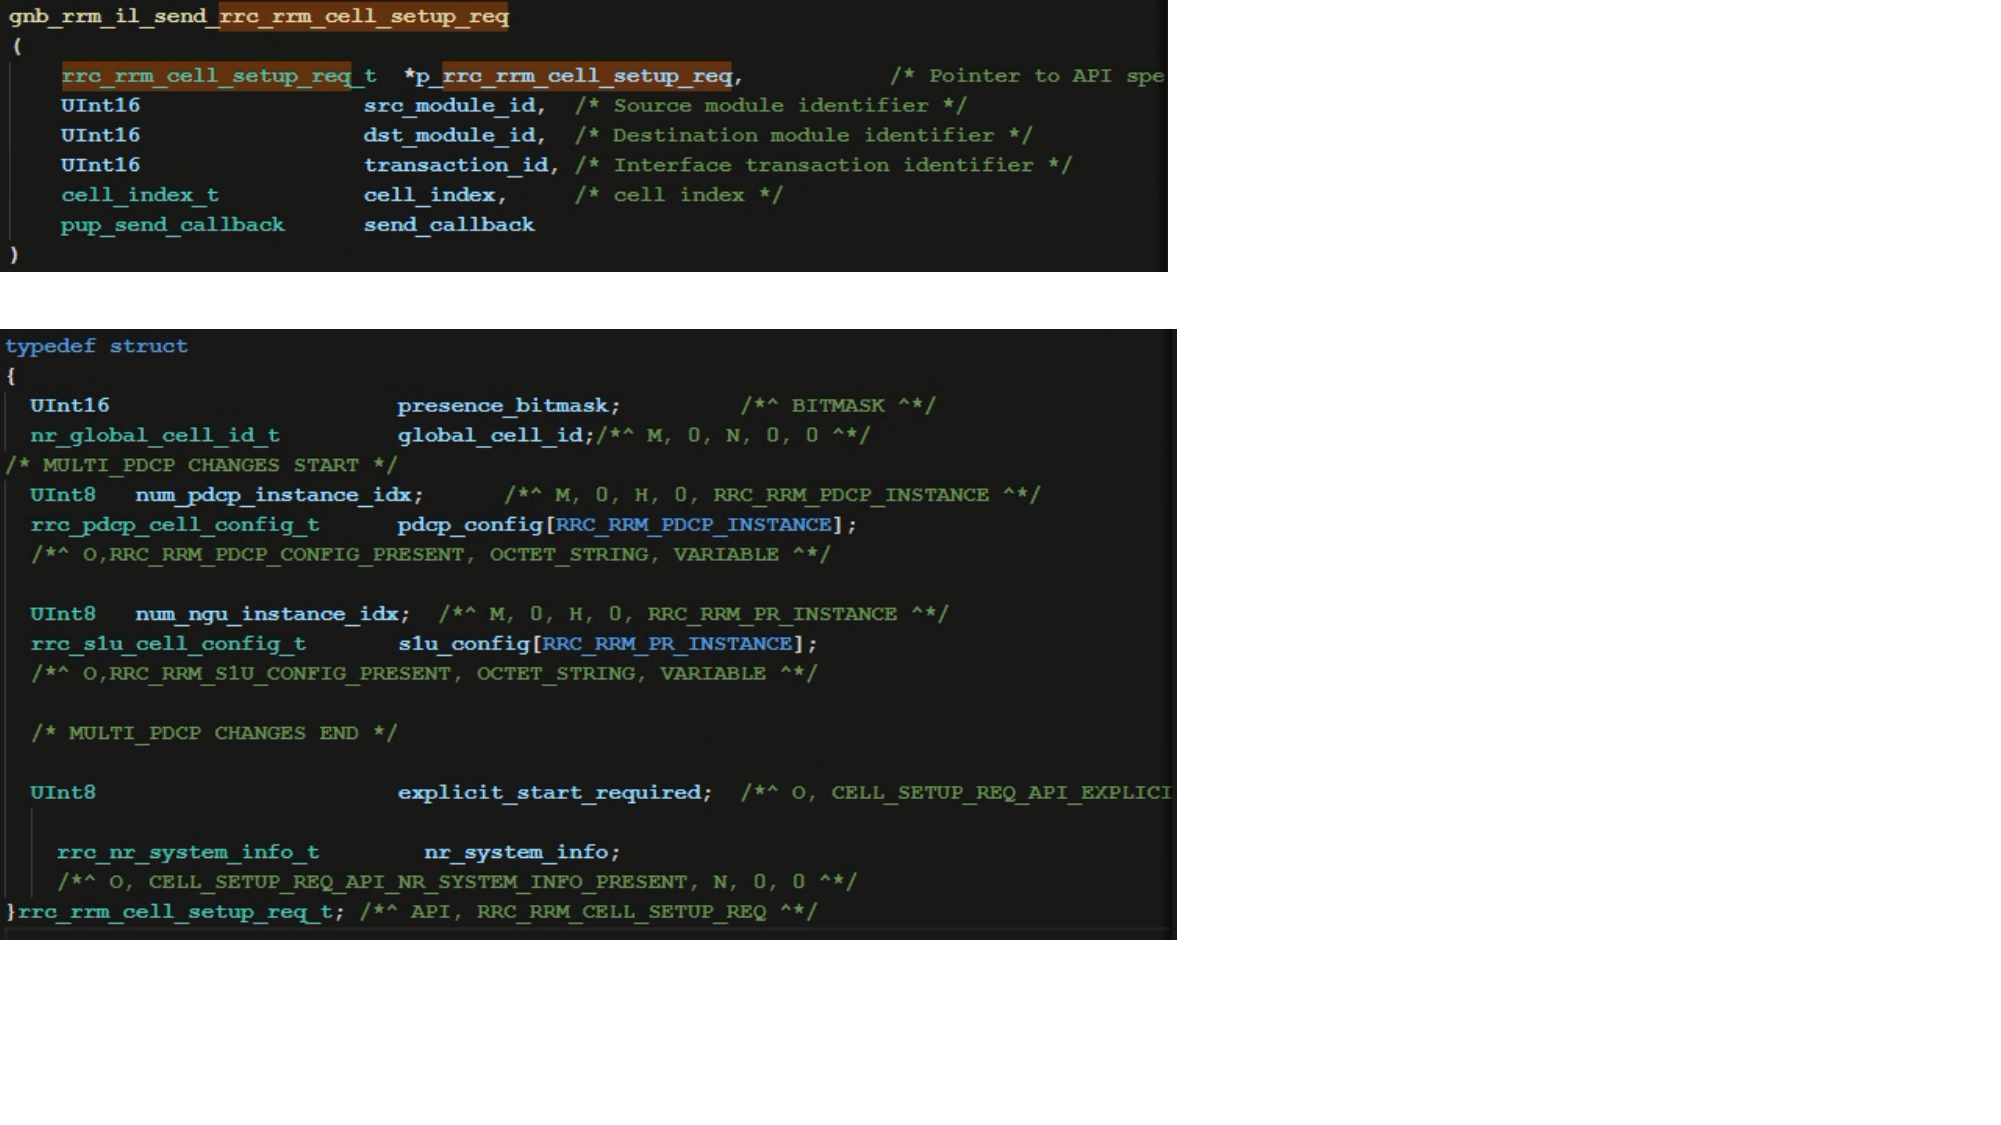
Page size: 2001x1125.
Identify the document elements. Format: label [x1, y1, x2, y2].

picture [0, 329, 1177, 940]
picture [0, 0, 1168, 272]
